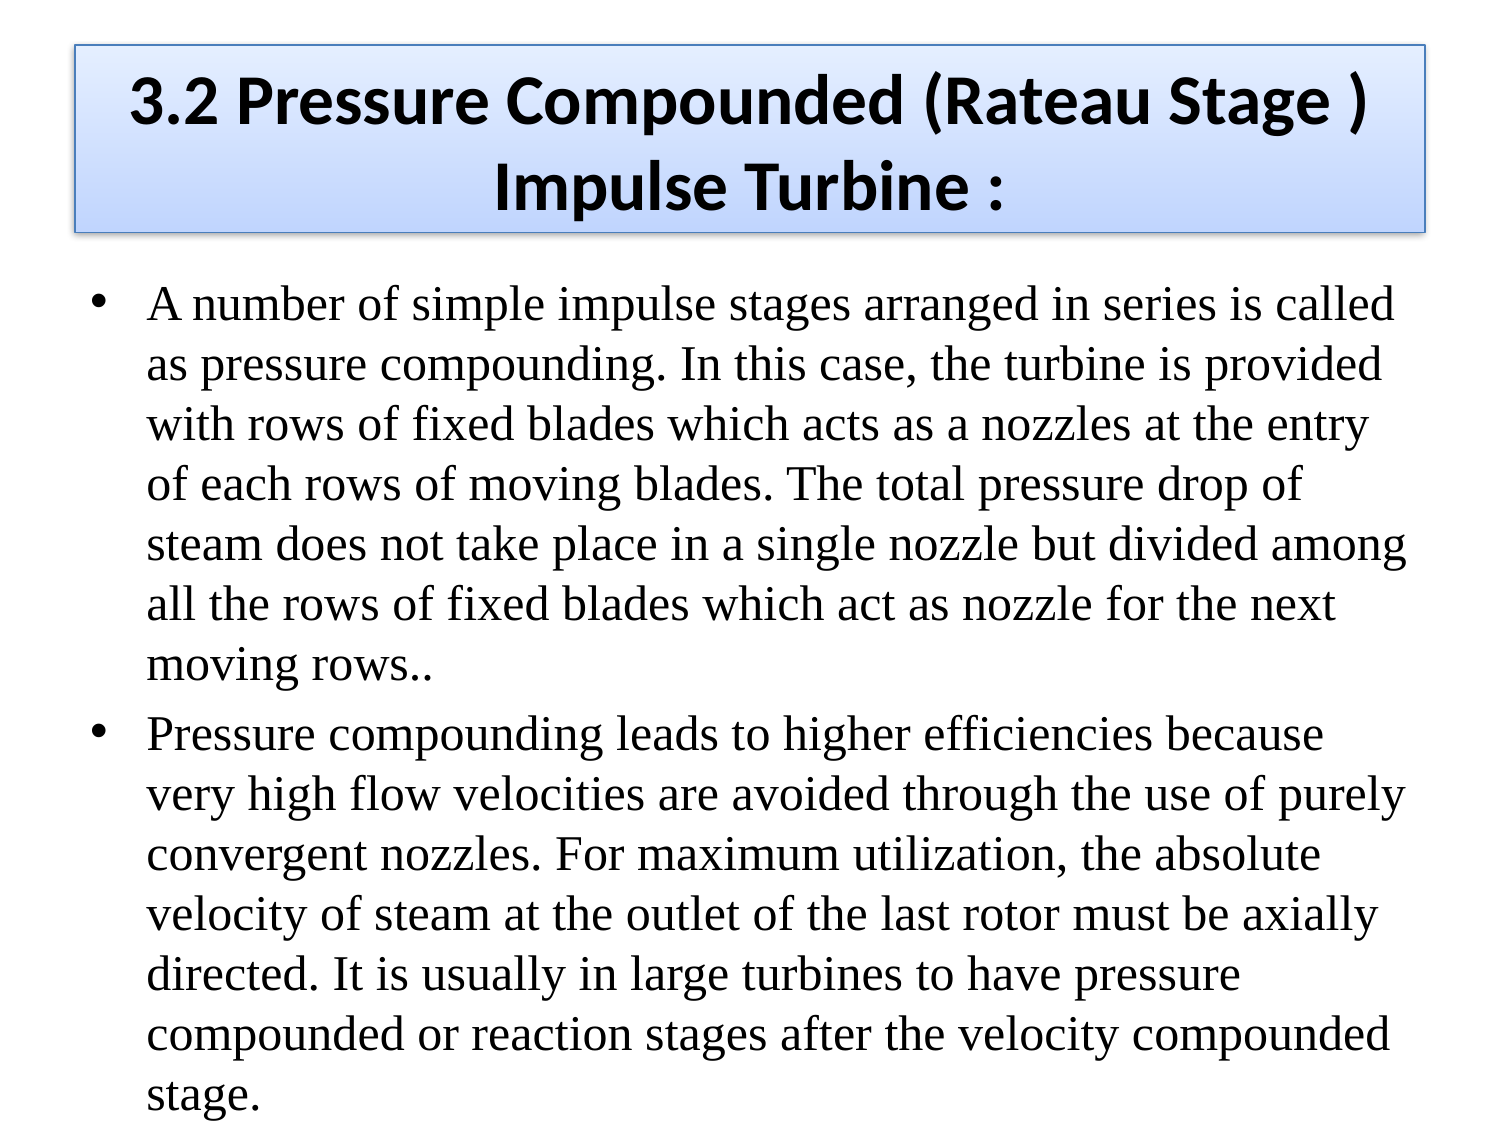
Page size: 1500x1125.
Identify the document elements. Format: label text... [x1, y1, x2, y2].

title 3.2 Pressure Compounded (Rateau Stage ) Impulse Turbine : [74, 44, 1426, 233]
list A number of simple impulse stages arranged in series is called as pressure compounding. In this case, the turbine is provided with rows of fixed blades which acts as a nozzles at the entry of each rows of moving blades. The total pressure drop of steam does not take place in a single nozzle but divided among all the rows of fixed blades which act as nozzle for the next moving rows.. Pressure compounding leads to higher efficiencies because very high flow velocities are avoided through the use of purely convergent nozzles. For maximum utilization, the absolute velocity of steam at the outlet of the last rotor must be axially directed. It is usually in large turbines to have pressure compounded or reaction stages after the velocity compounded stage. [75, 262, 1425, 1075]
